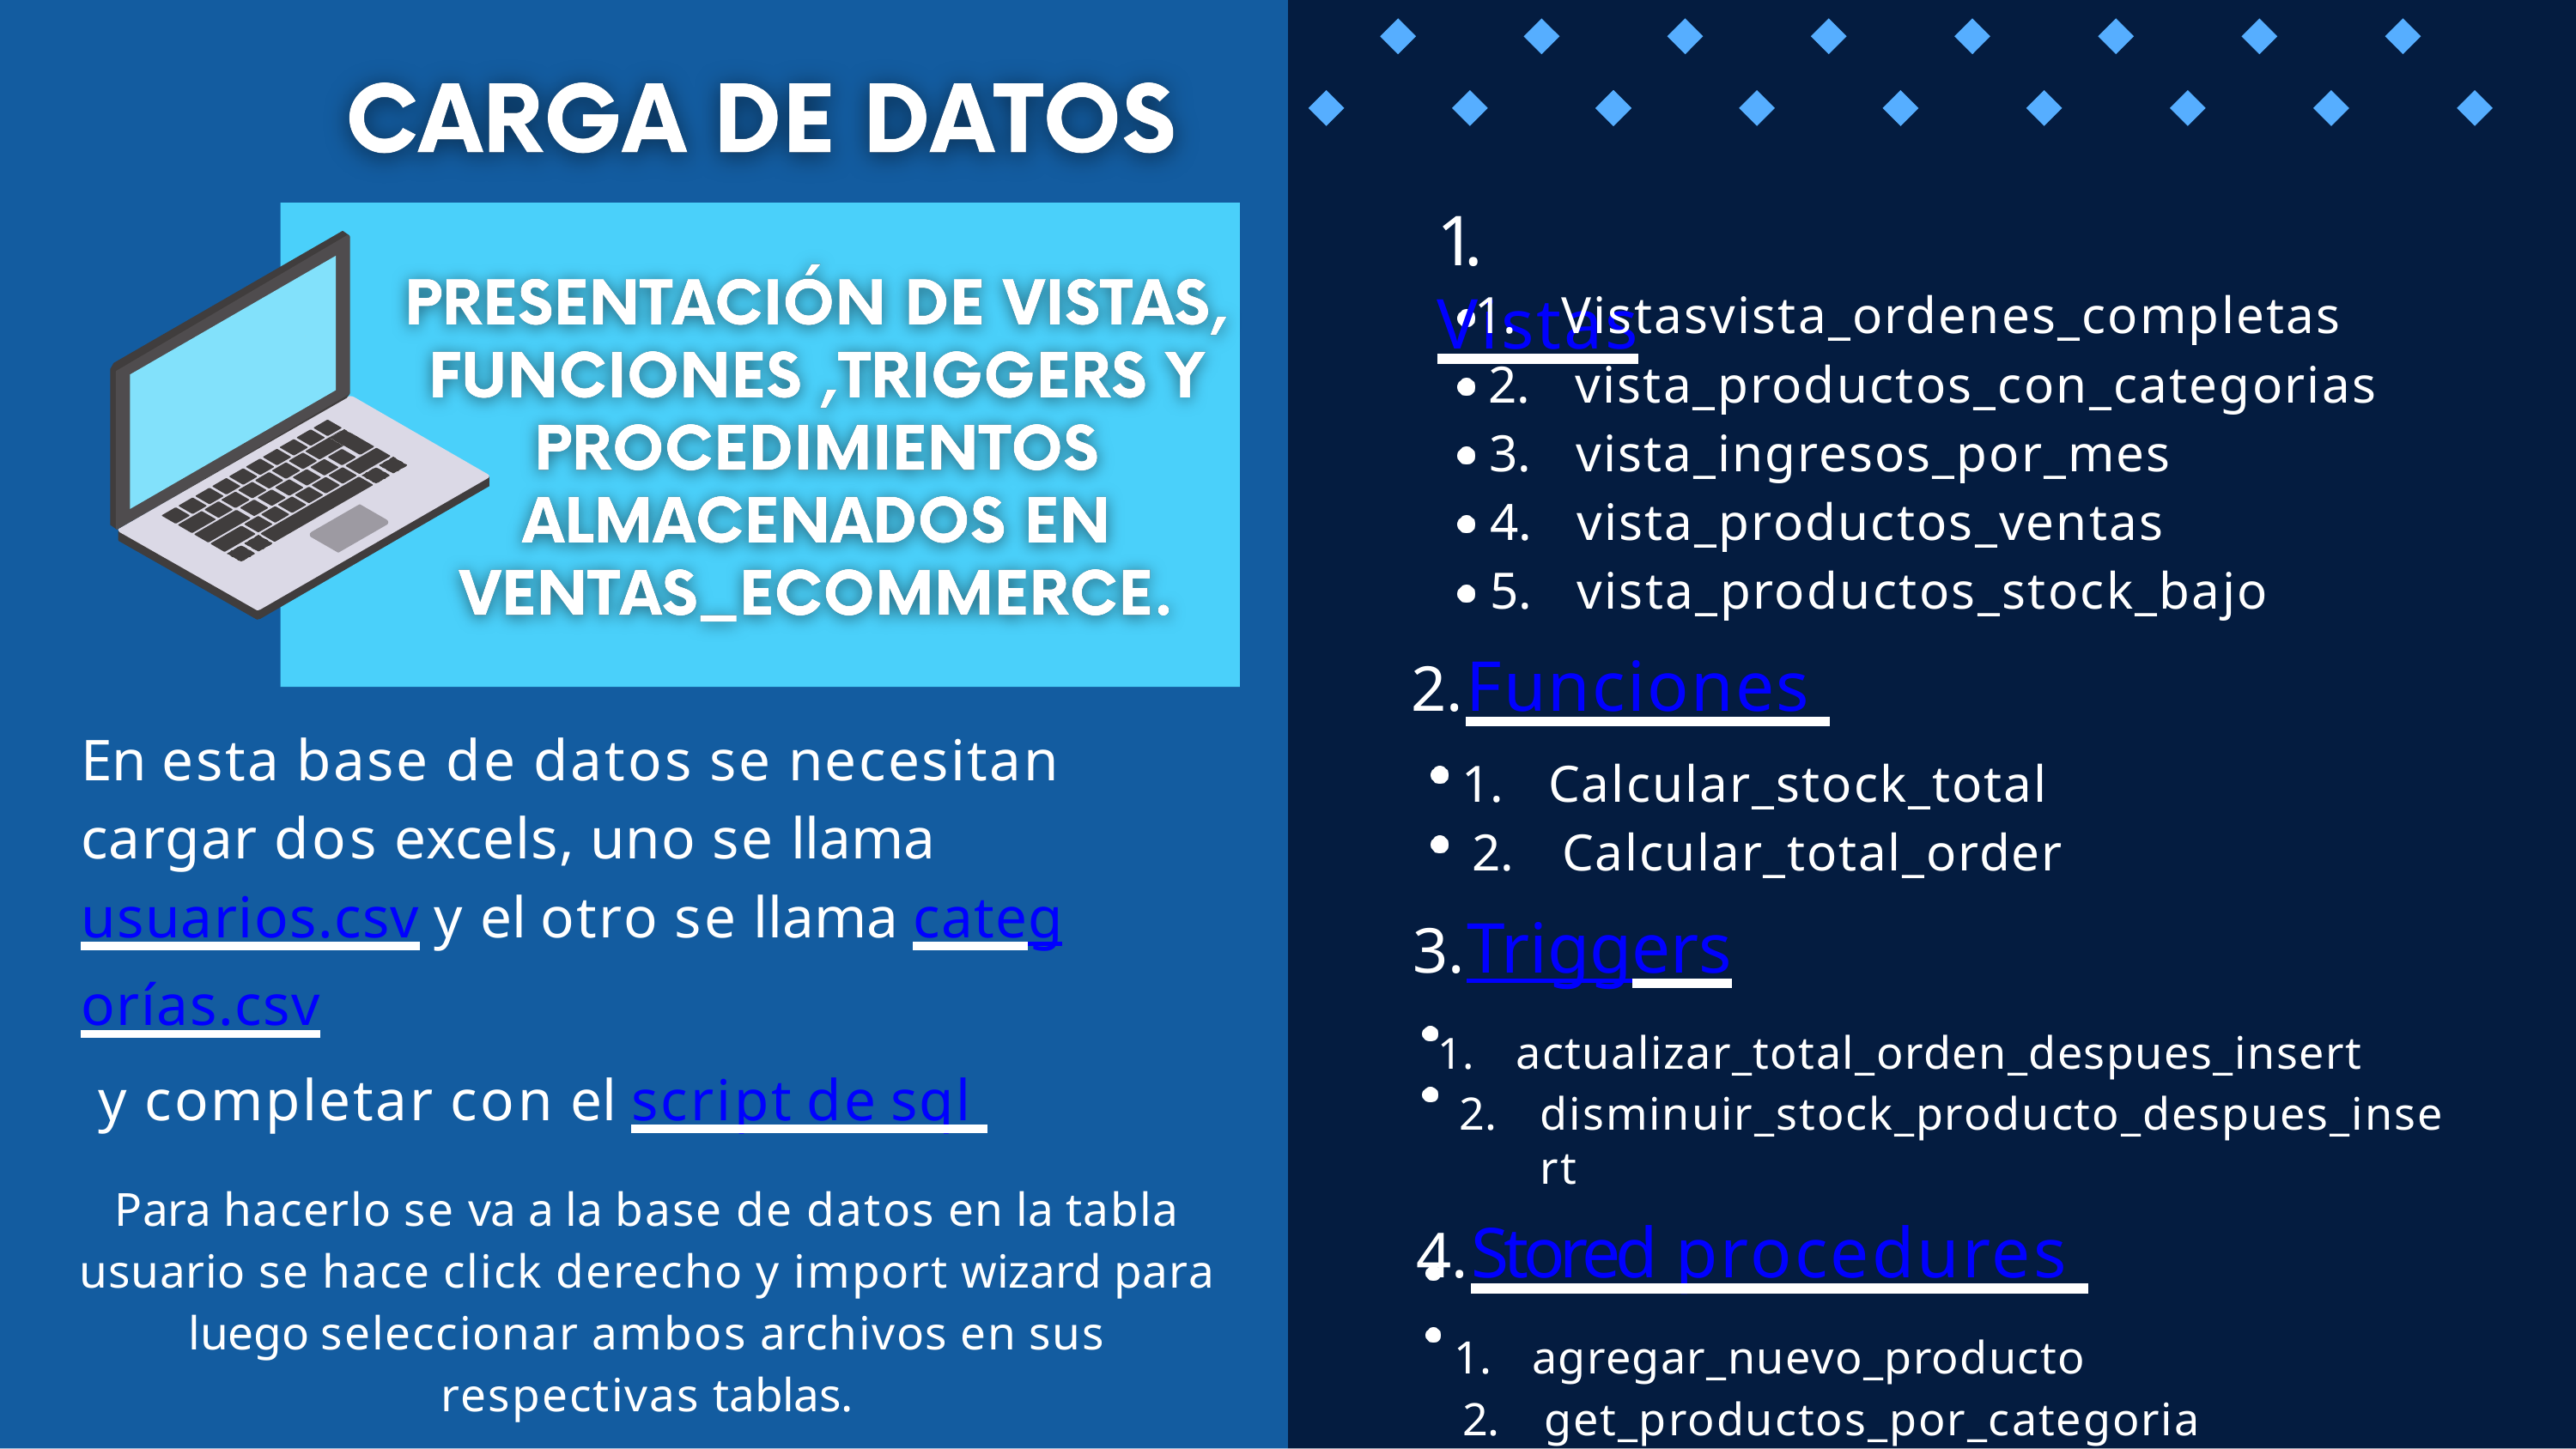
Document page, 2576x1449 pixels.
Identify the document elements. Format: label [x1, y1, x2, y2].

picture [383, 239, 1253, 649]
text_box [0, 0, 2576, 1449]
text_box [313, 49, 1475, 1343]
